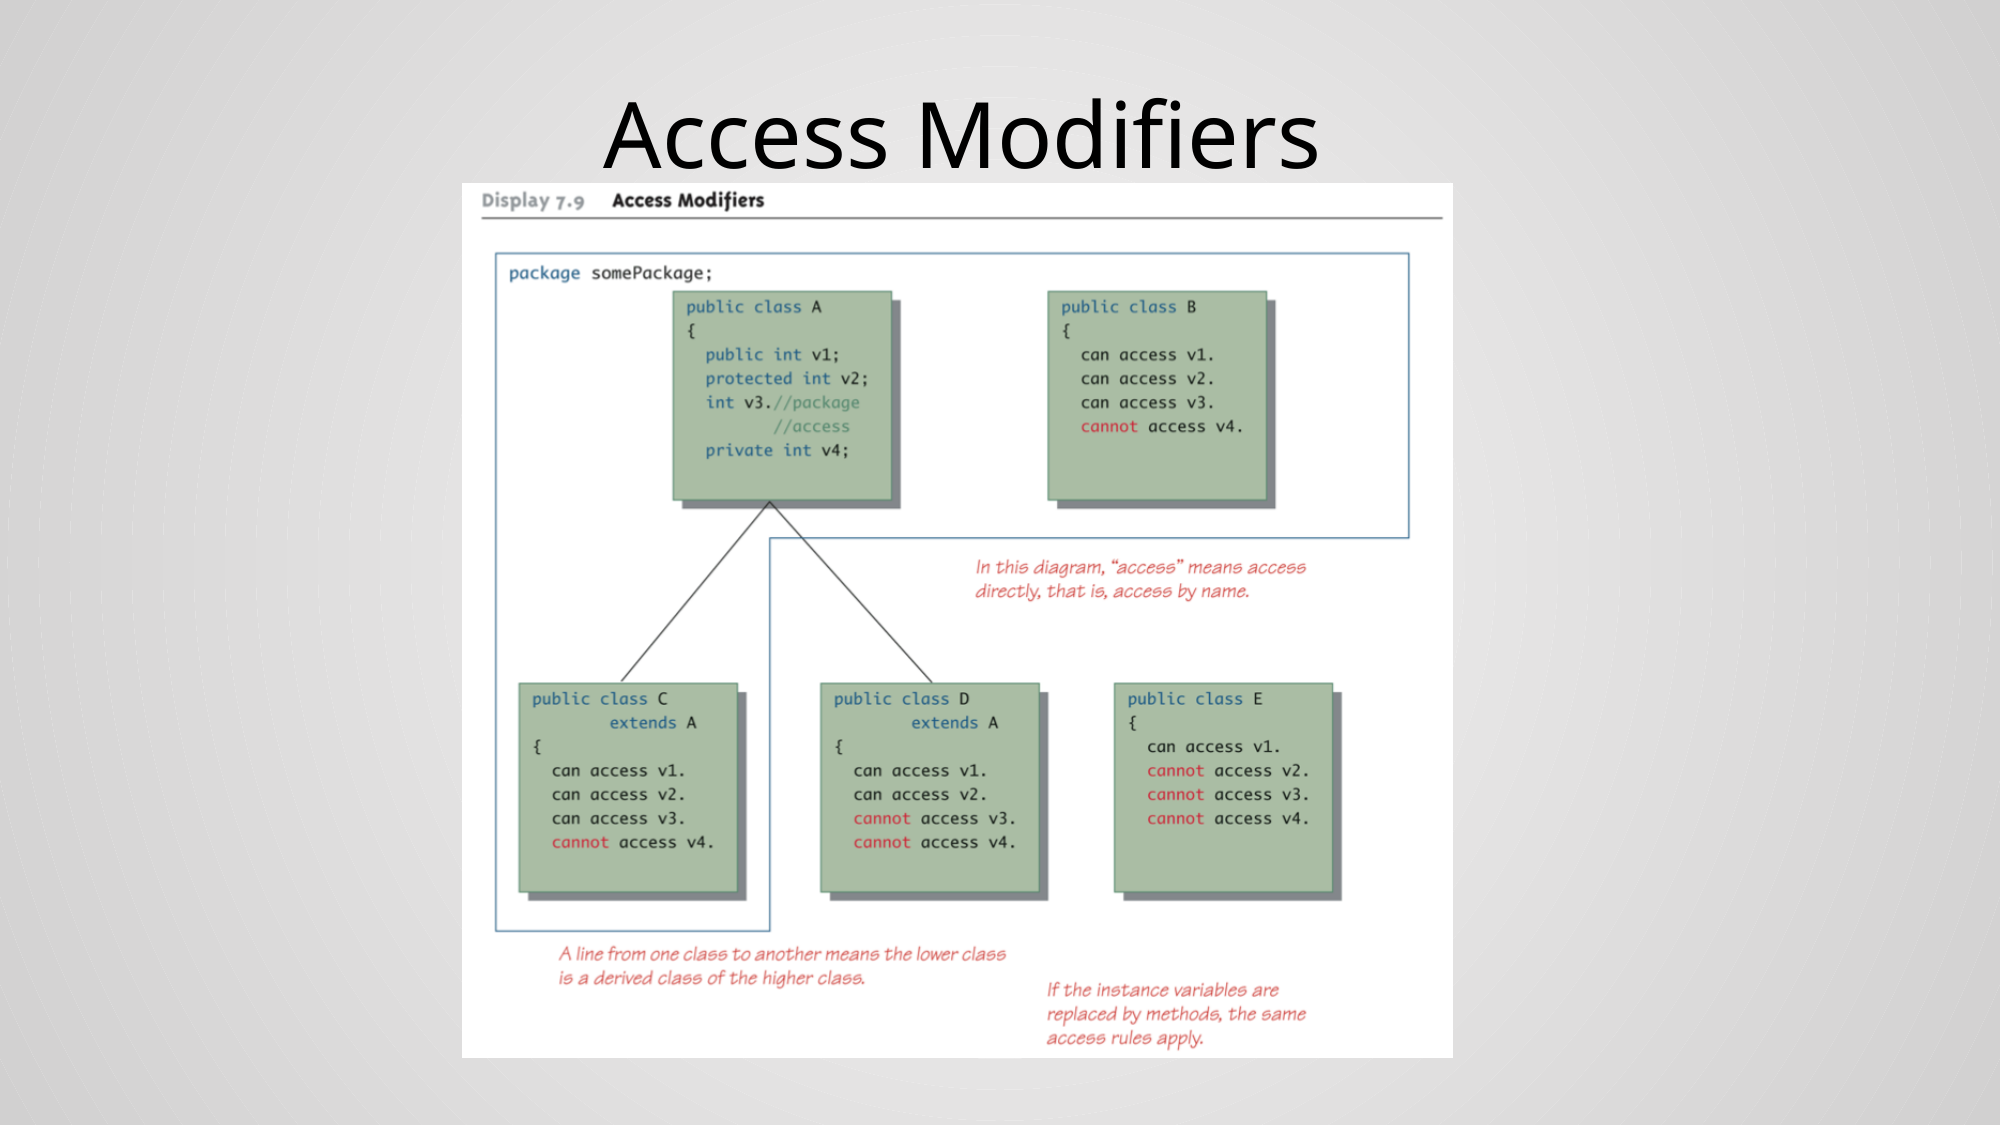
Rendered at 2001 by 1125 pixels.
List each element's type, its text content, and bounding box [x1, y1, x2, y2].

text_box [55, 165, 1852, 673]
title Access Modifiers [148, 45, 1778, 165]
text_box [51, 868, 1849, 1125]
picture [462, 183, 1453, 1058]
